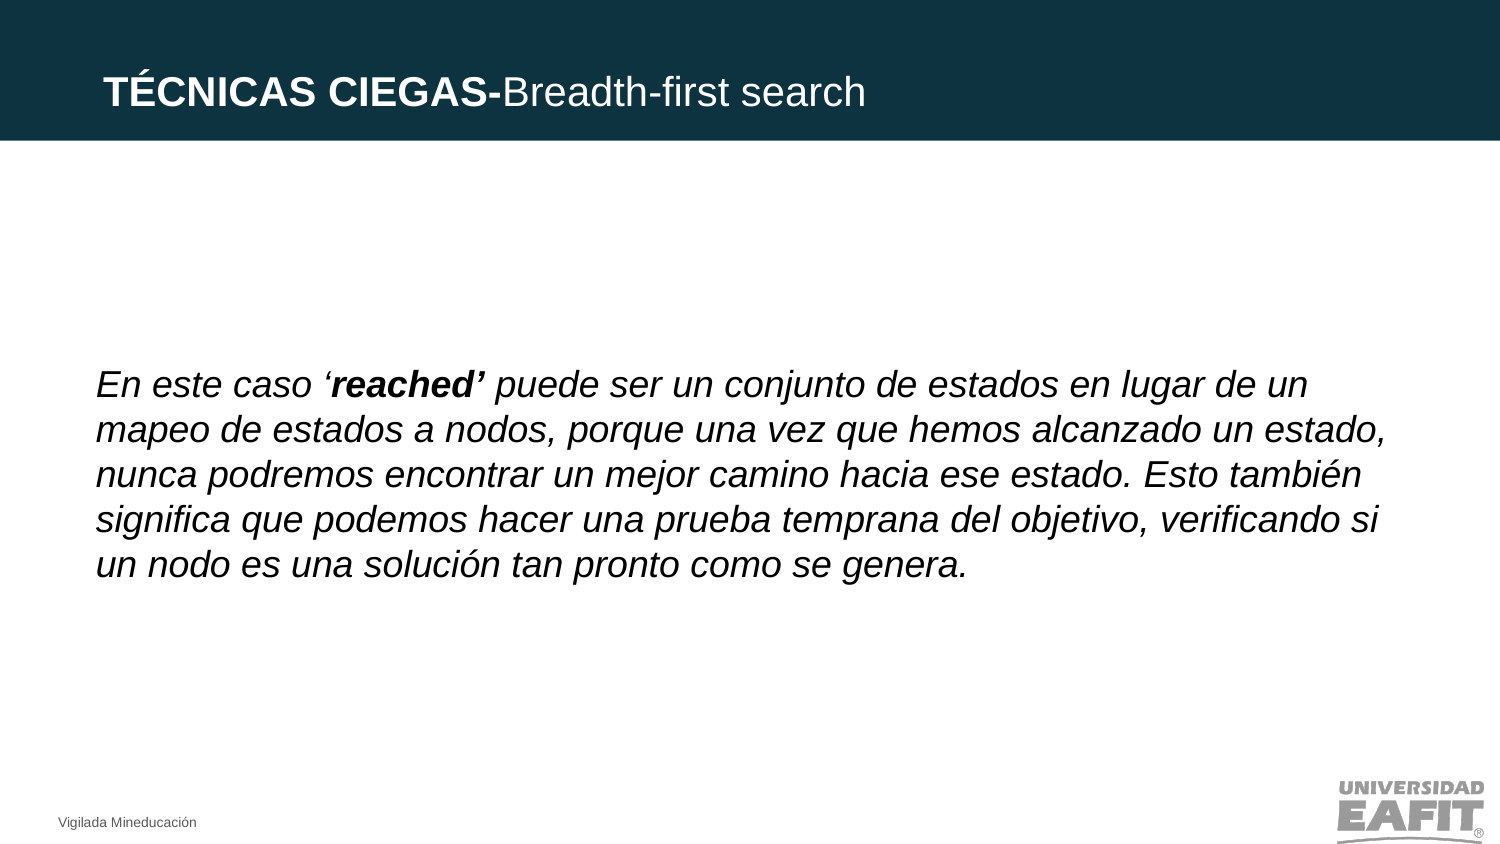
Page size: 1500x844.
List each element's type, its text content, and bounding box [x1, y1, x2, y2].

text_box TÉCNICAS CIEGAS-Breadth-first search [88, 56, 1298, 122]
text_box En este caso ‘reached’ puede ser un conjunto de estados en lugar de un mapeo de estados a nodos, porque una vez que hemos alcanzado un estado, nunca podremos encontrar un mejor camino hacia ese estado. Esto también significa que podemos hacer una prueba temprana del objetivo, verificando si un nodo es una solución tan pronto como se genera. [80, 352, 1419, 593]
picture [1337, 781, 1484, 844]
